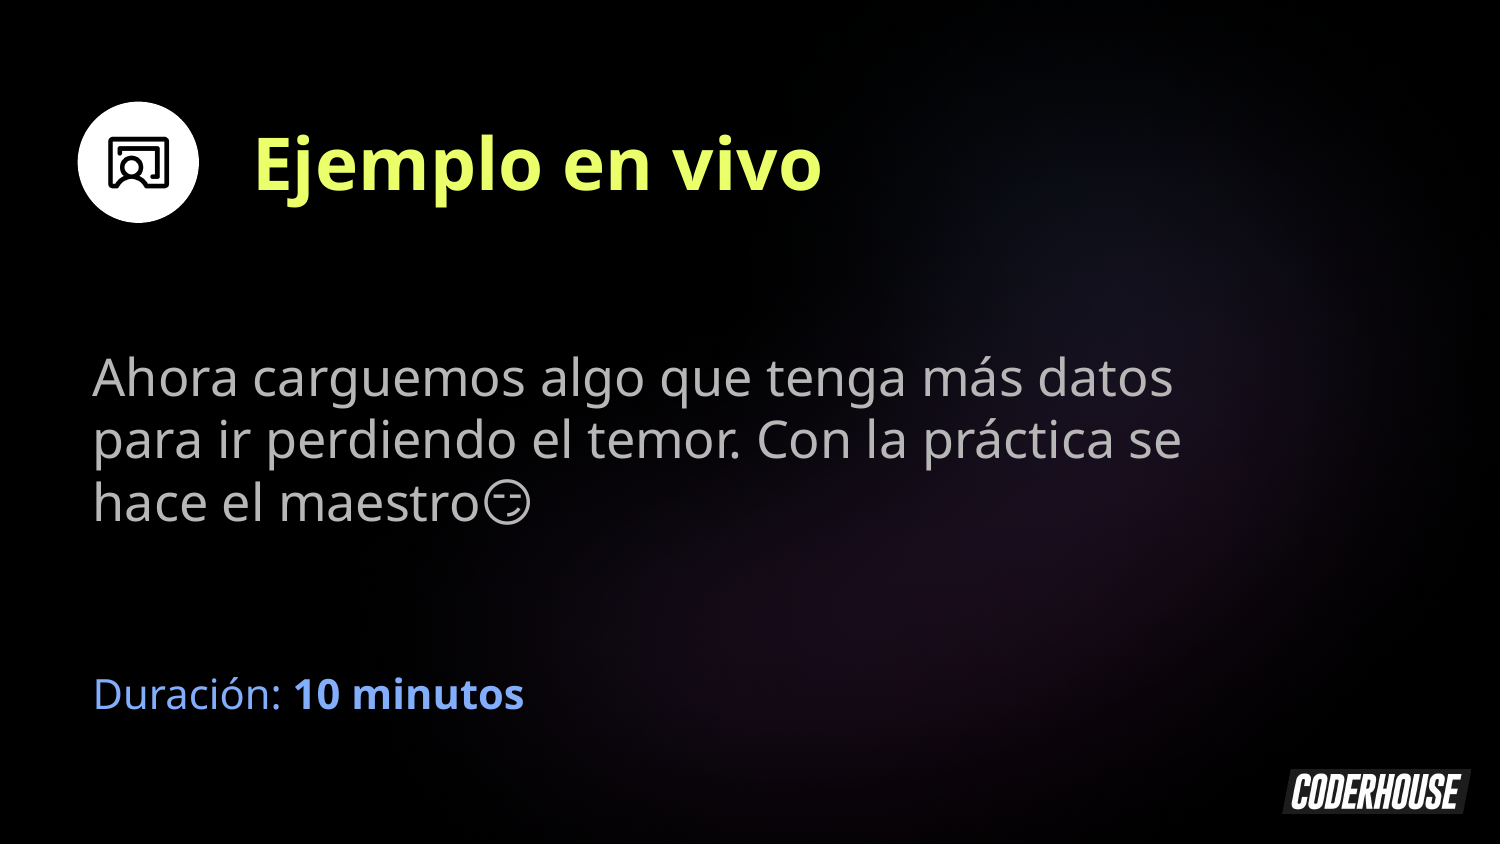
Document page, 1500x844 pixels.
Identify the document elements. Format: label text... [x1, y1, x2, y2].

text_box Duración: 10 minutos [77, 652, 1254, 733]
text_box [77, 101, 200, 224]
text_box Ejemplo en vivo [237, 112, 1414, 222]
text_box Ahora carguemos algo que tenga más datos para ir perdiendo el temor. Con la práctica se hace el maestro😏 [77, 266, 1254, 610]
picture [0, 0, 1500, 844]
